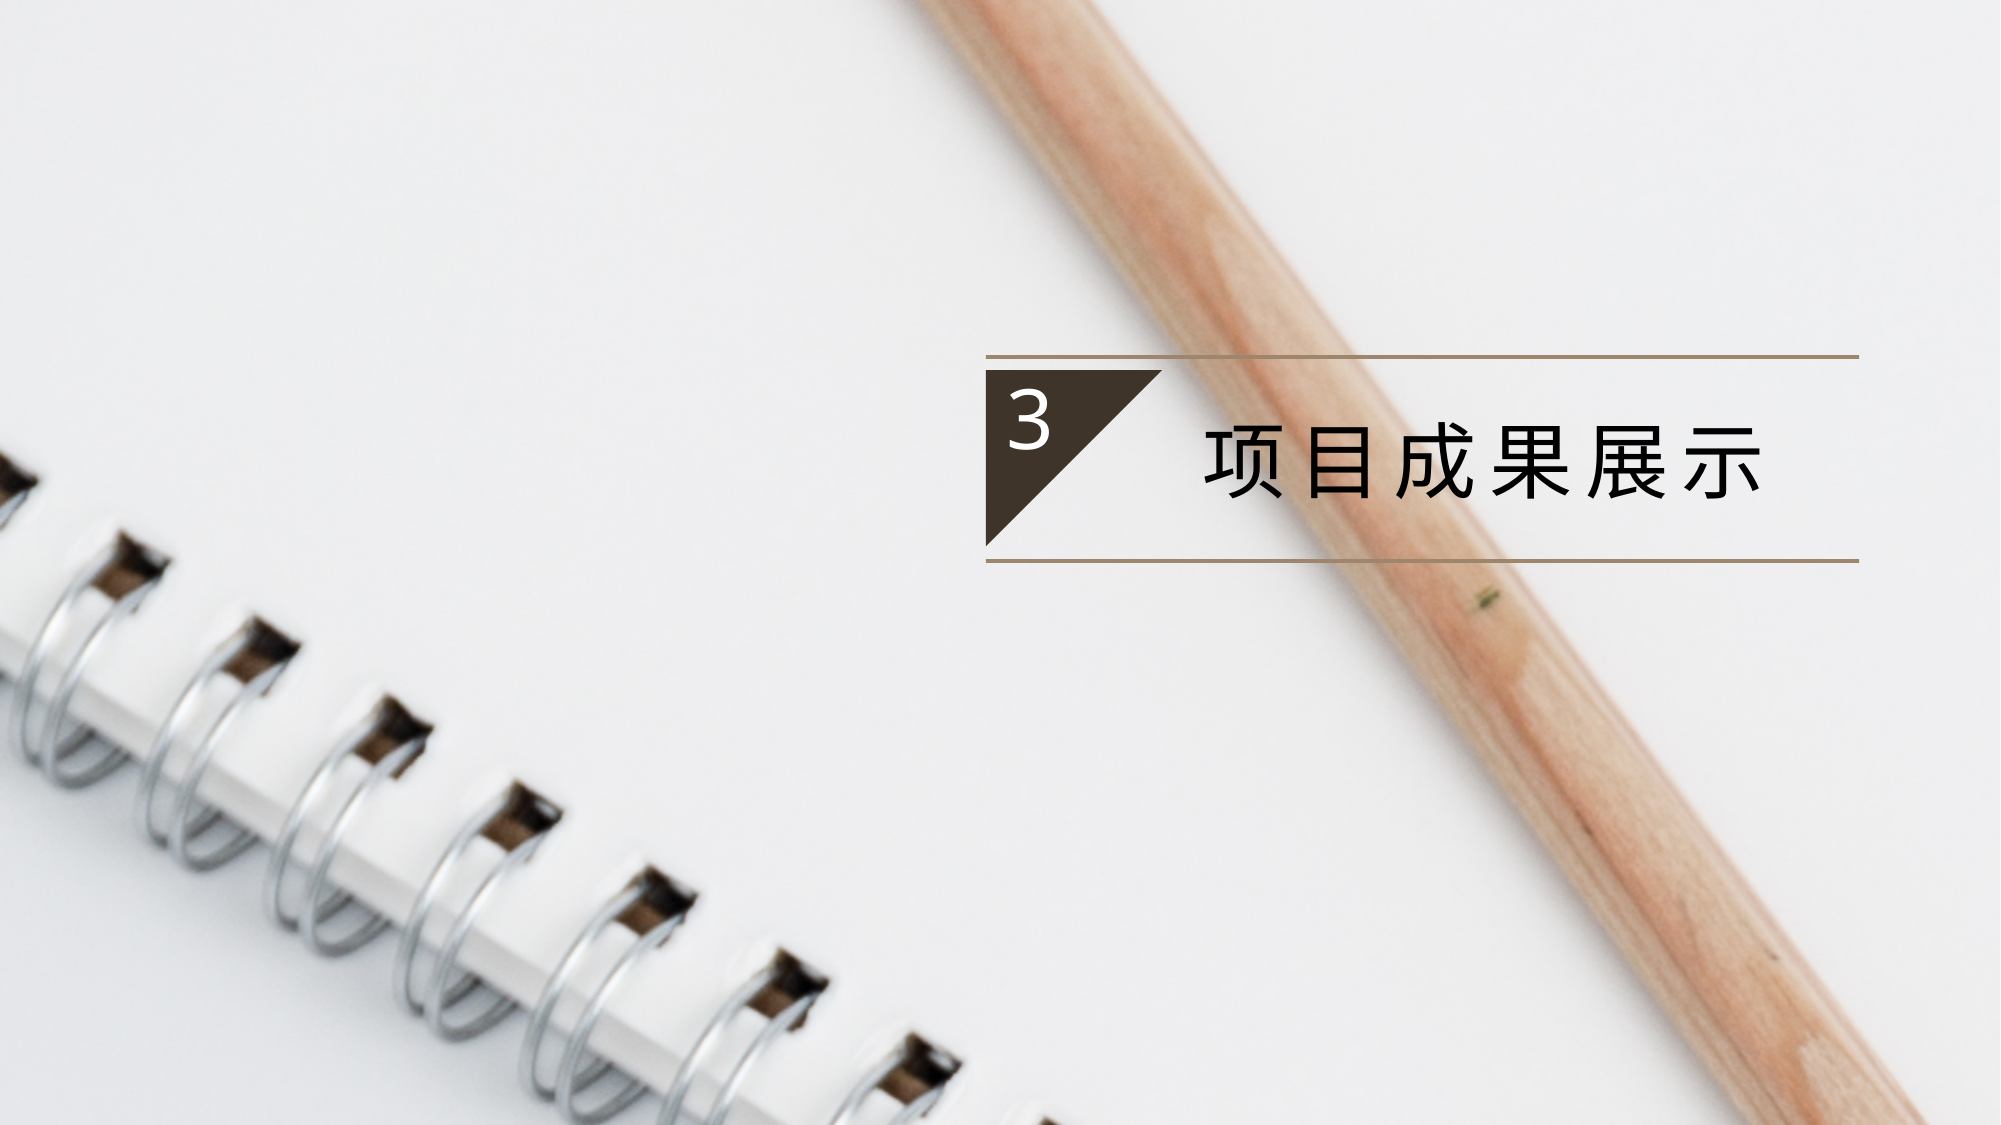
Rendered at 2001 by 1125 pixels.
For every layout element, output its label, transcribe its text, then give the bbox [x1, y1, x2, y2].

text_box [984, 369, 1165, 549]
picture [0, 0, 2001, 1125]
text_box 3 [985, 372, 1074, 461]
